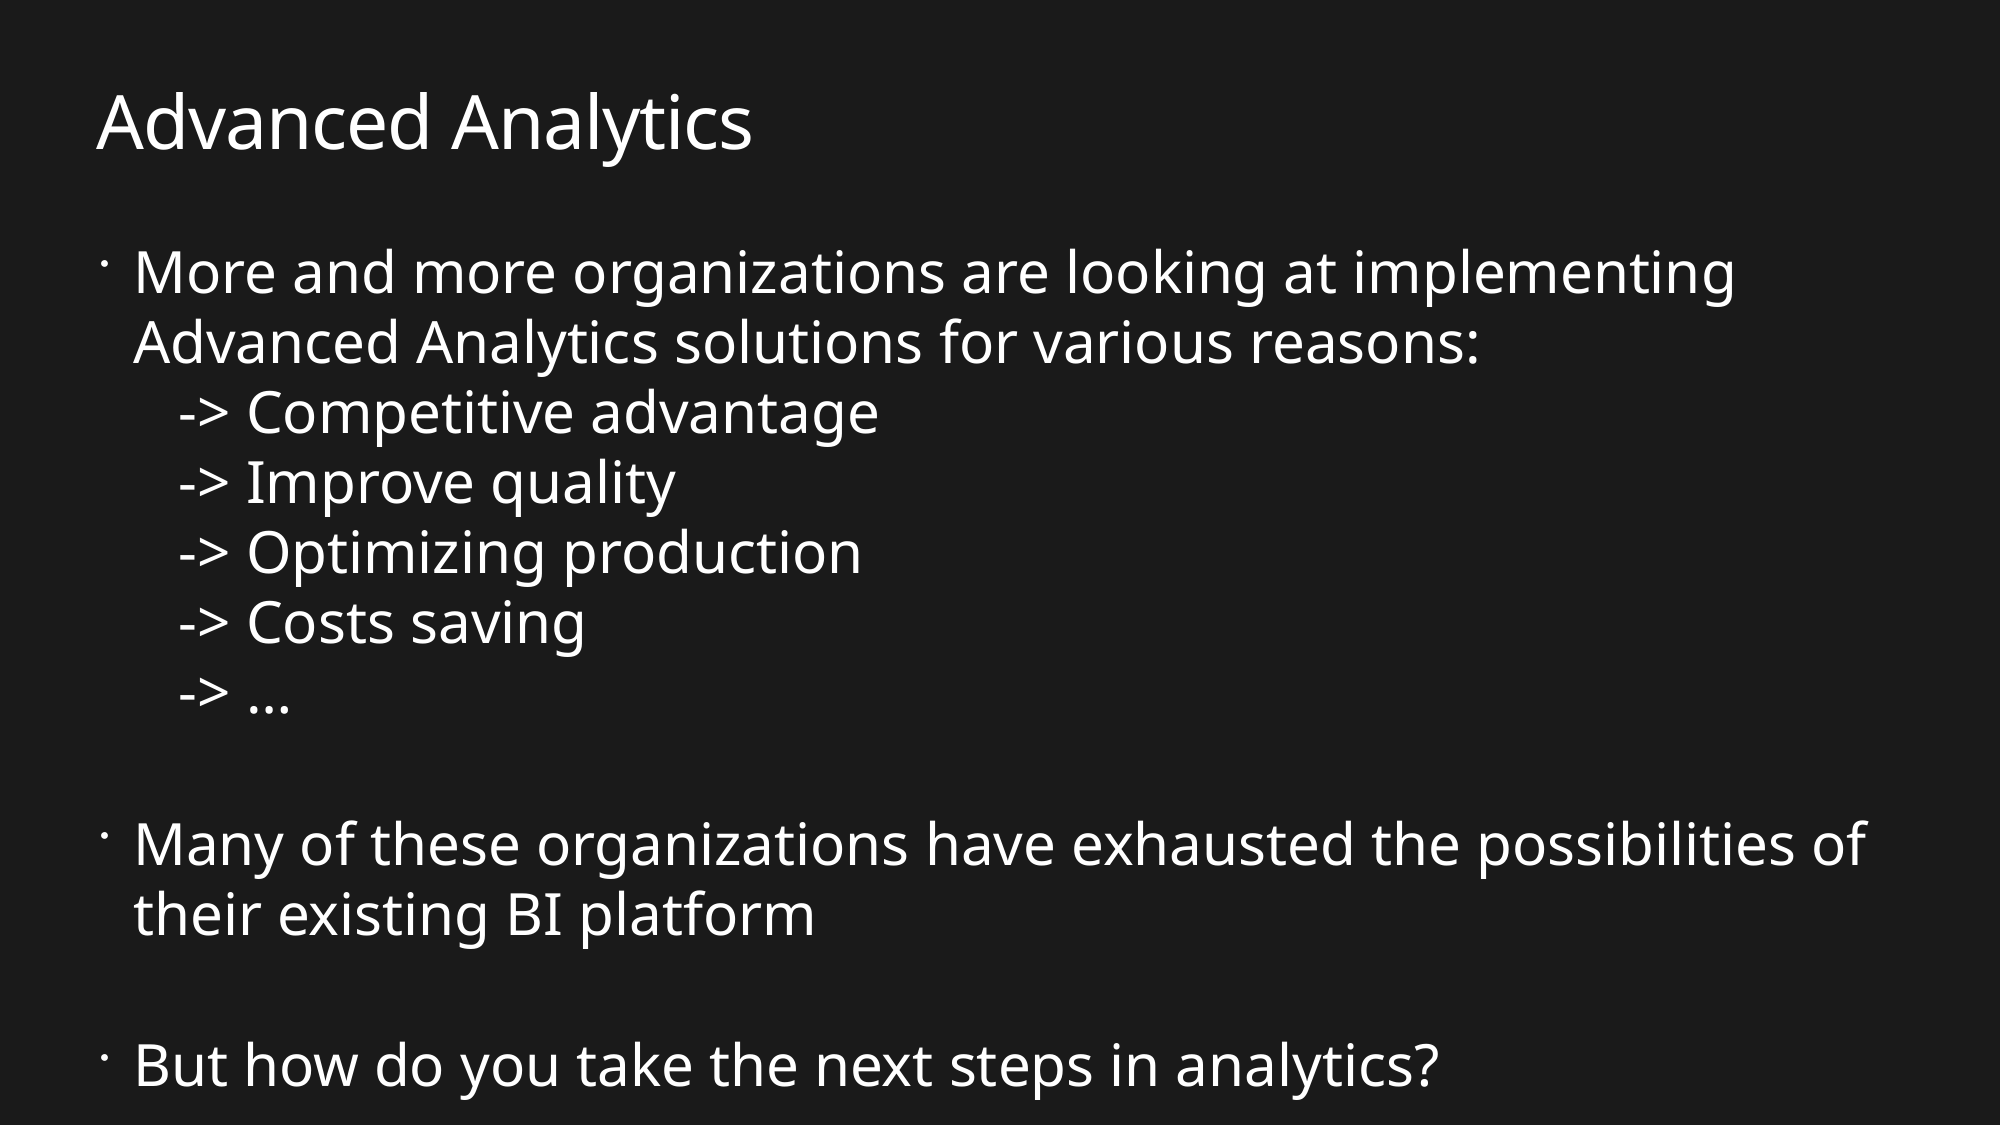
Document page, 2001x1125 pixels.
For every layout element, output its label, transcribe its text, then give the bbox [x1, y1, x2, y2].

list More and more organizations are looking at implementing Advanced Analytics solutions for various reasons: -> Competitive advantage -> Improve quality -> Optimizing production -> Costs saving -> … Many of these organizations have exhausted the possibilities of their existing BI platform But how do you take the next steps in analytics? [95, 235, 1904, 1112]
title Advanced Analytics [96, 75, 1904, 166]
